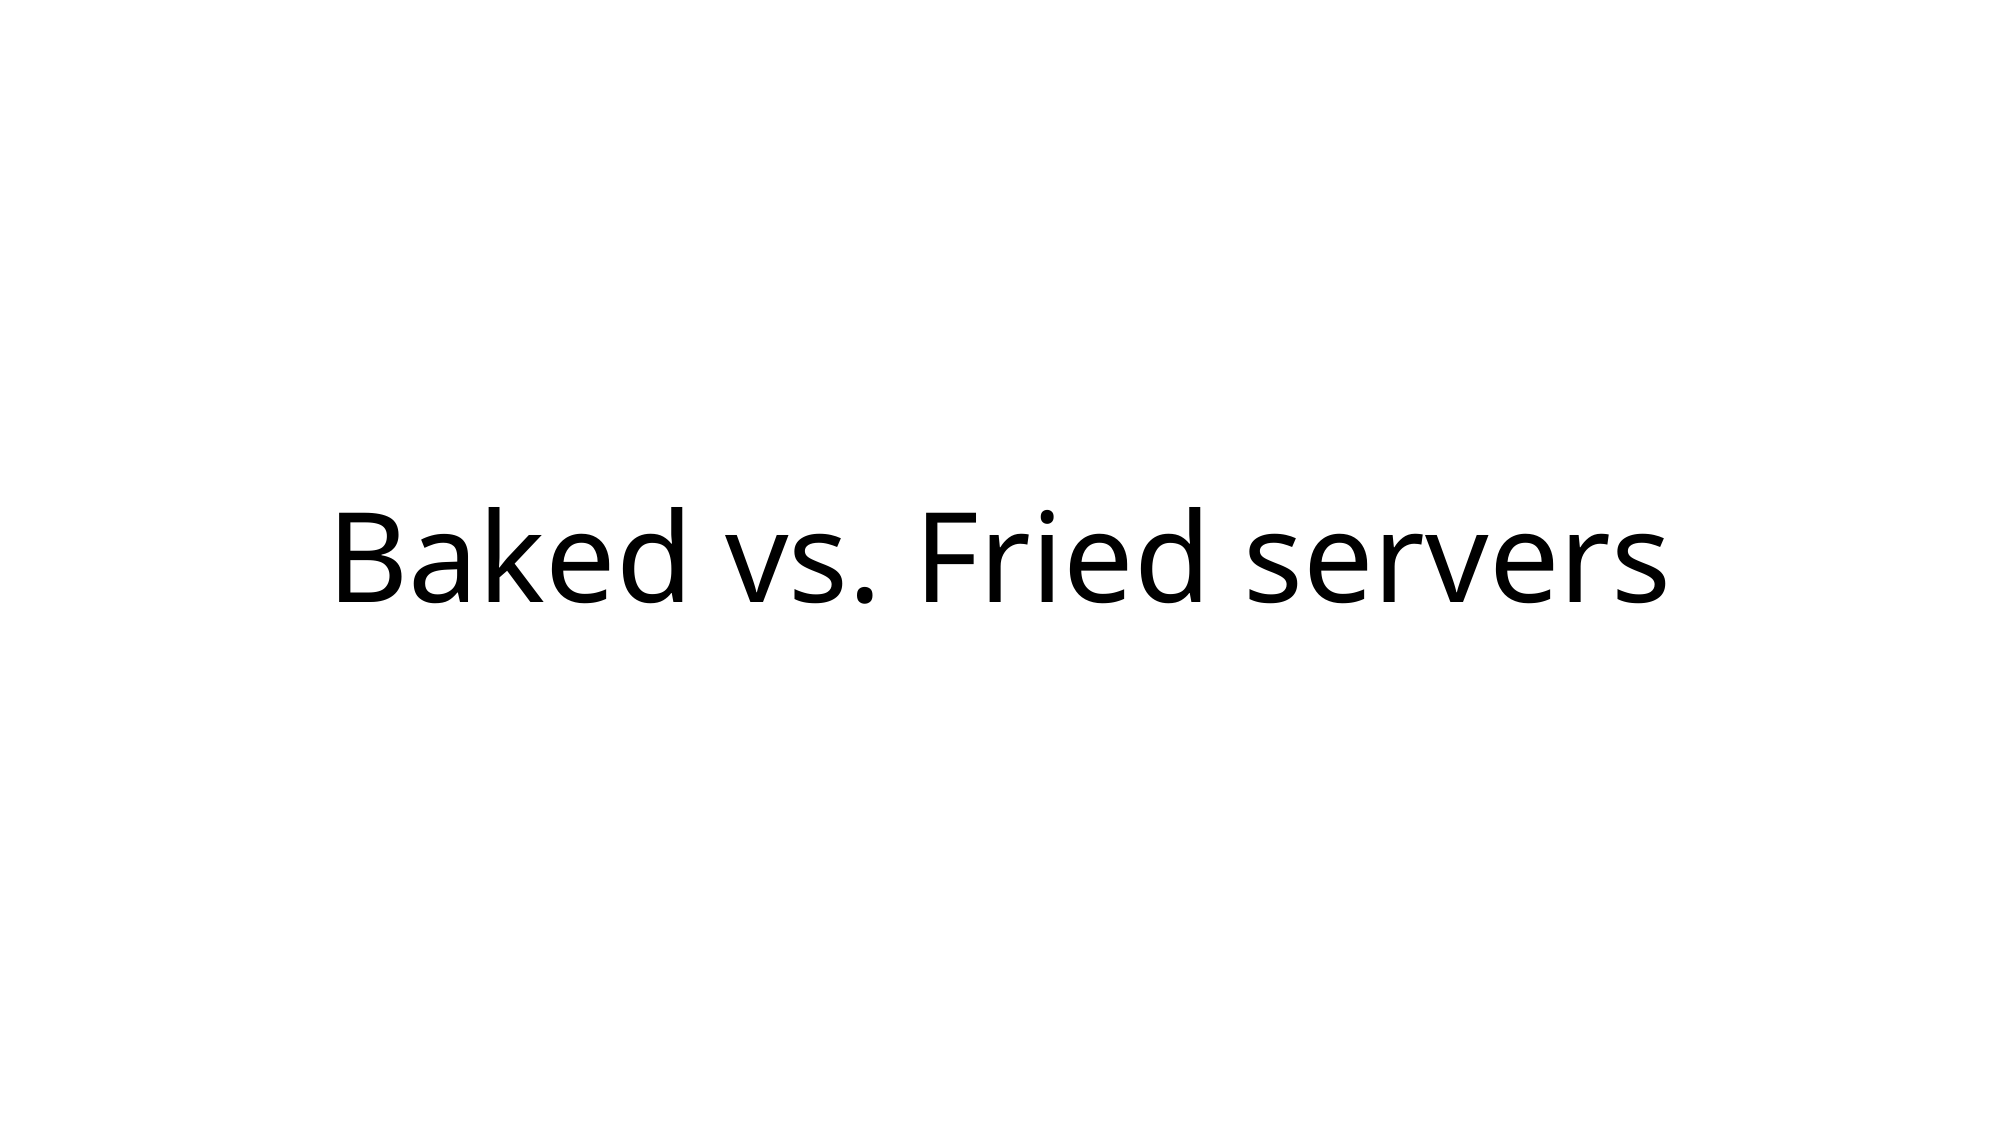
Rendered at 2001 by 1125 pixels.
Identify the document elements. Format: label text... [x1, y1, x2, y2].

title Baked vs. Fried servers [137, 453, 1863, 672]
